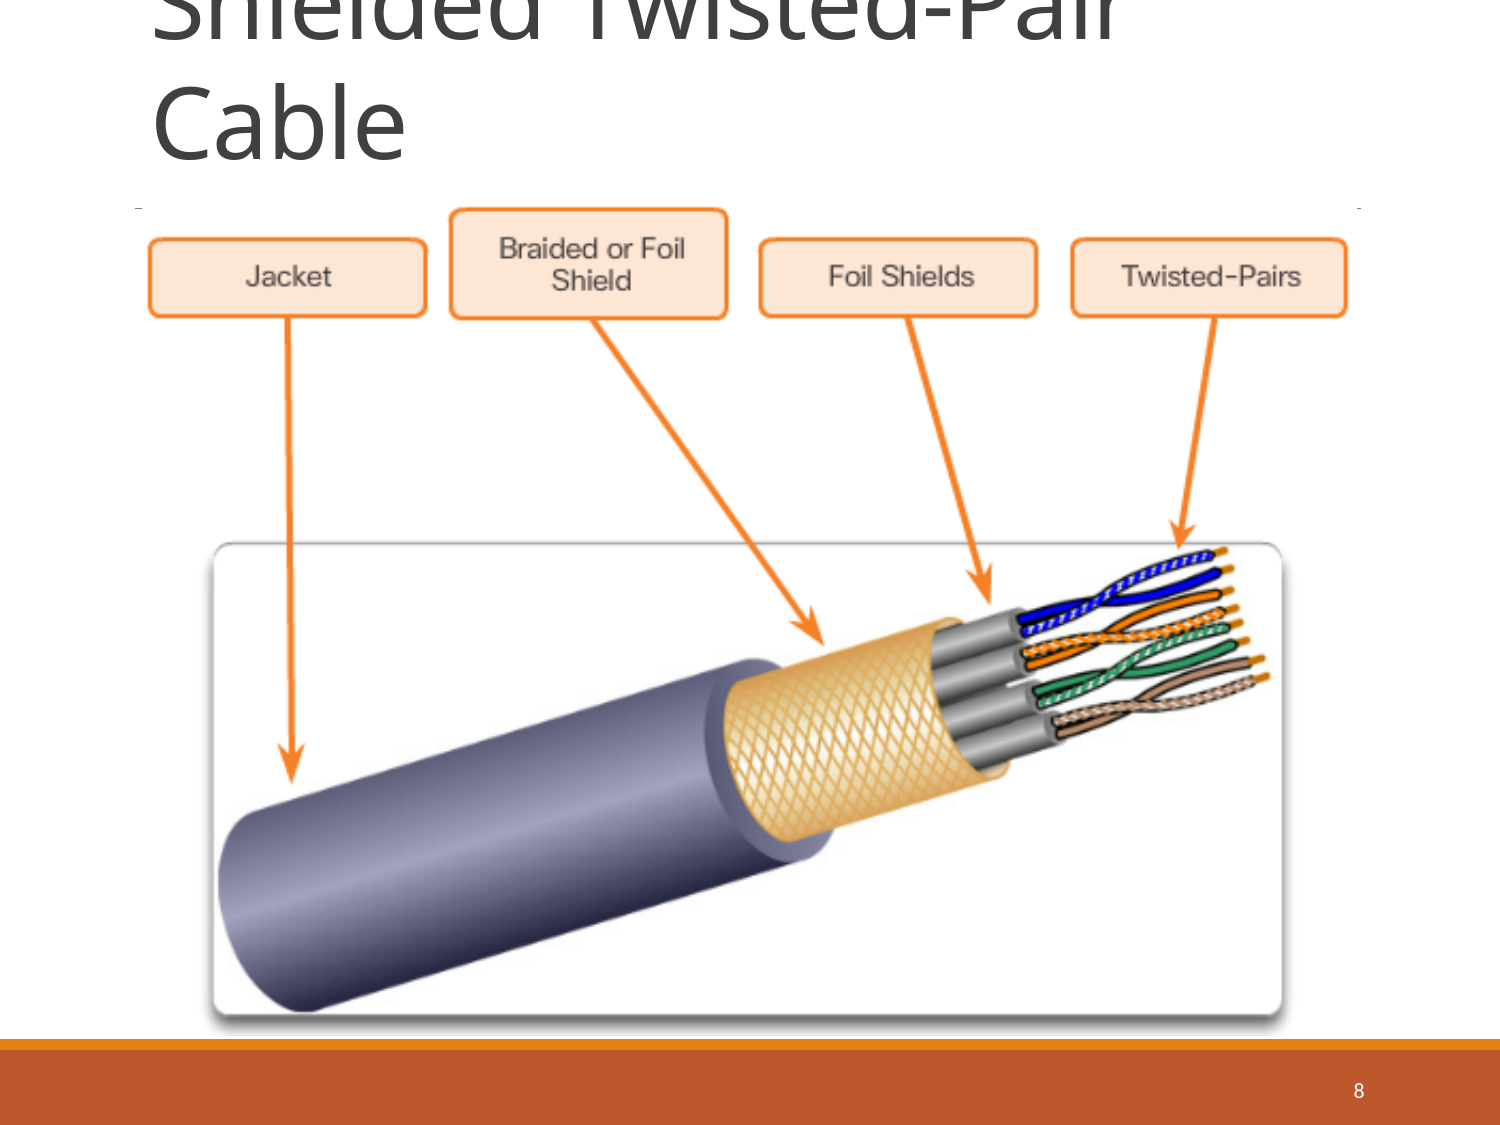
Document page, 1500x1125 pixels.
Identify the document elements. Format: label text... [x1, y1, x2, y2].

picture [142, 194, 1358, 1037]
slide_number 8 [1218, 1059, 1380, 1120]
title Shielded Twisted-Pair Cable [135, 47, 1373, 188]
